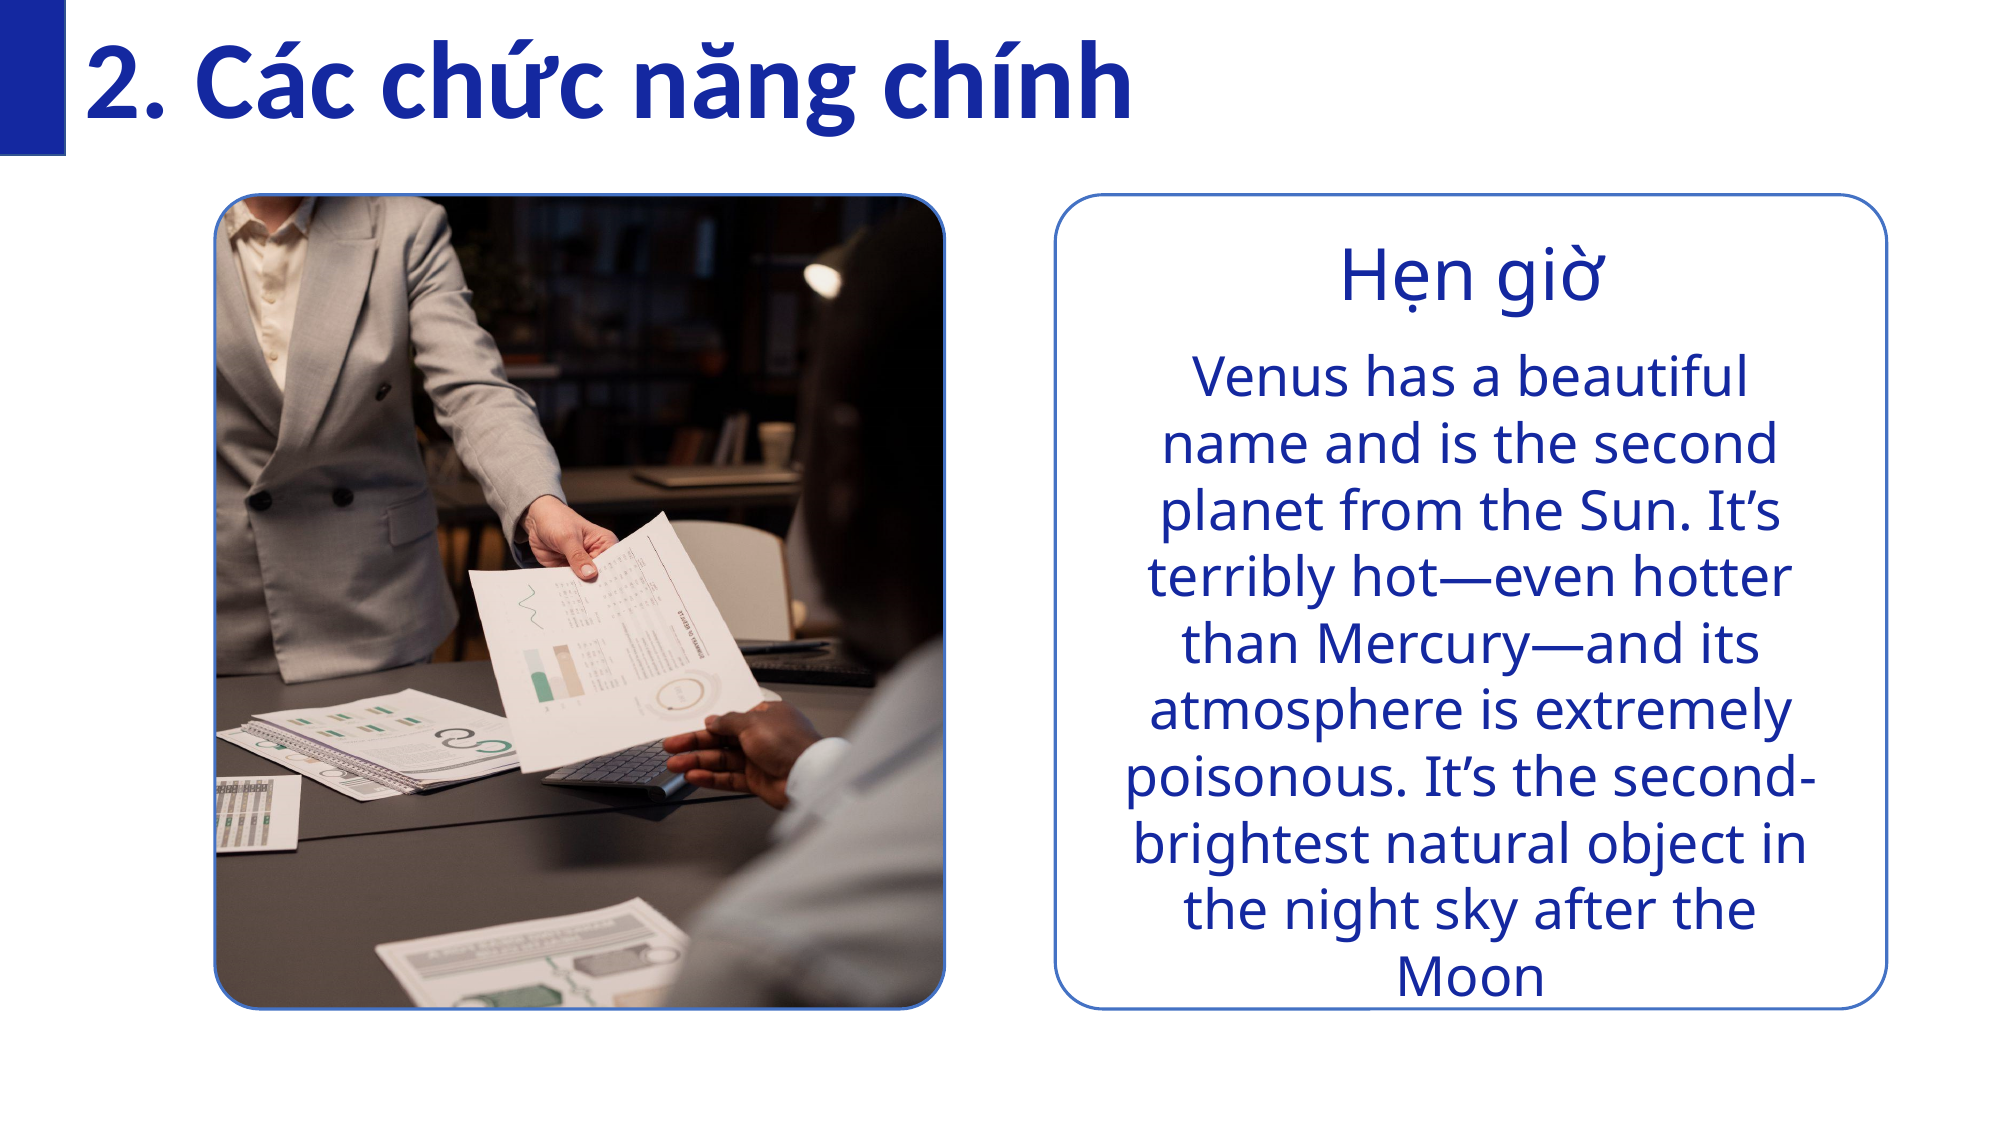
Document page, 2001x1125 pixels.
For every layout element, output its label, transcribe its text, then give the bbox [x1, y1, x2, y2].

text_box [0, 0, 66, 156]
subtitle Venus has a beautiful name and is the second planet from the Sun. It’s terribly hot—even hotter than Mercury—and its atmosphere is extremely poisonous. It’s the second-brightest natural object in the night sky after the Moon [1103, 425, 1839, 924]
text_box [1055, 194, 1887, 1009]
picture [214, 194, 945, 1009]
title Hẹn giờ [1178, 213, 1764, 341]
text_box 2. Các chức năng chính [69, 0, 1153, 148]
